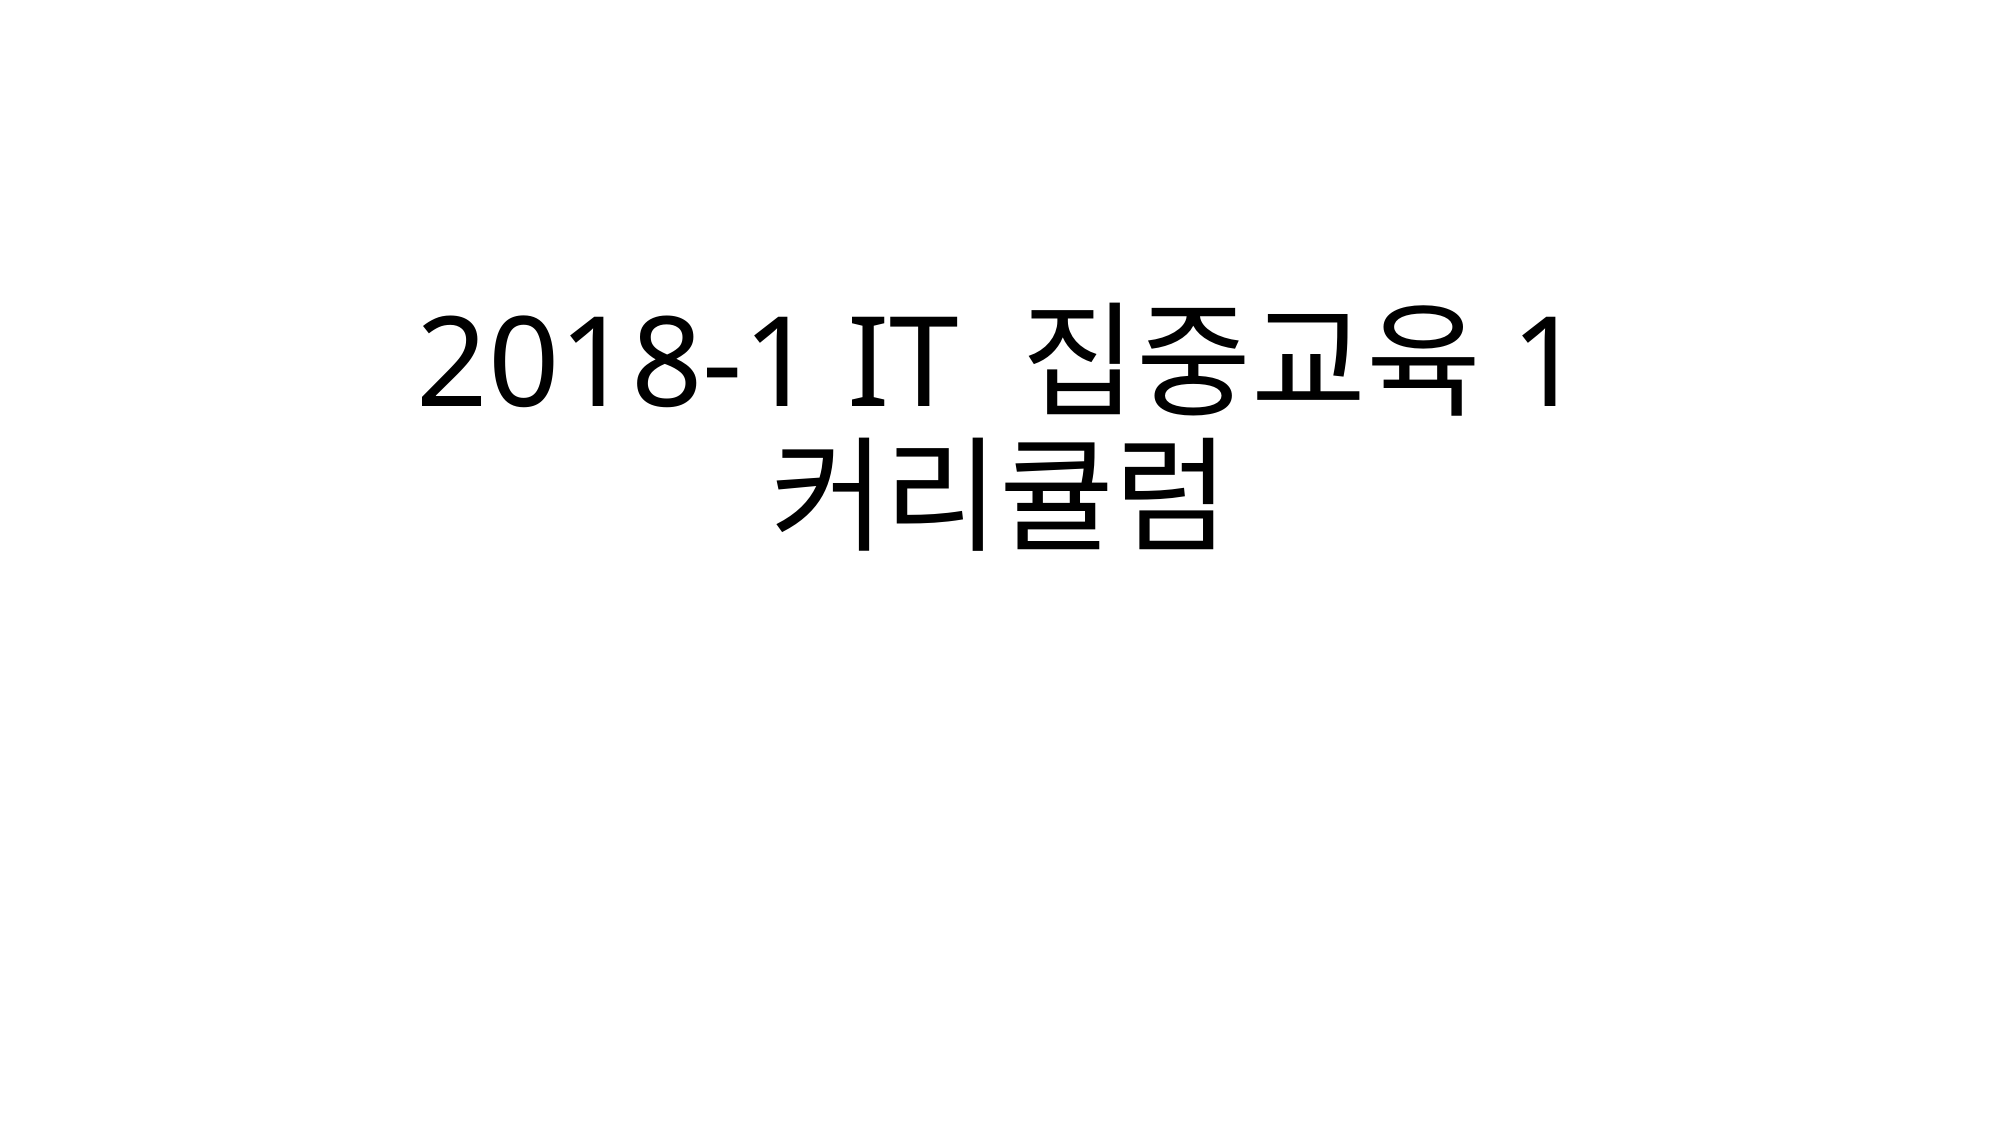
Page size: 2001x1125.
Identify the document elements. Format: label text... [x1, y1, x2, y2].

title 2018-1 IT 집중교육1 커리큘럼 [249, 184, 1750, 576]
